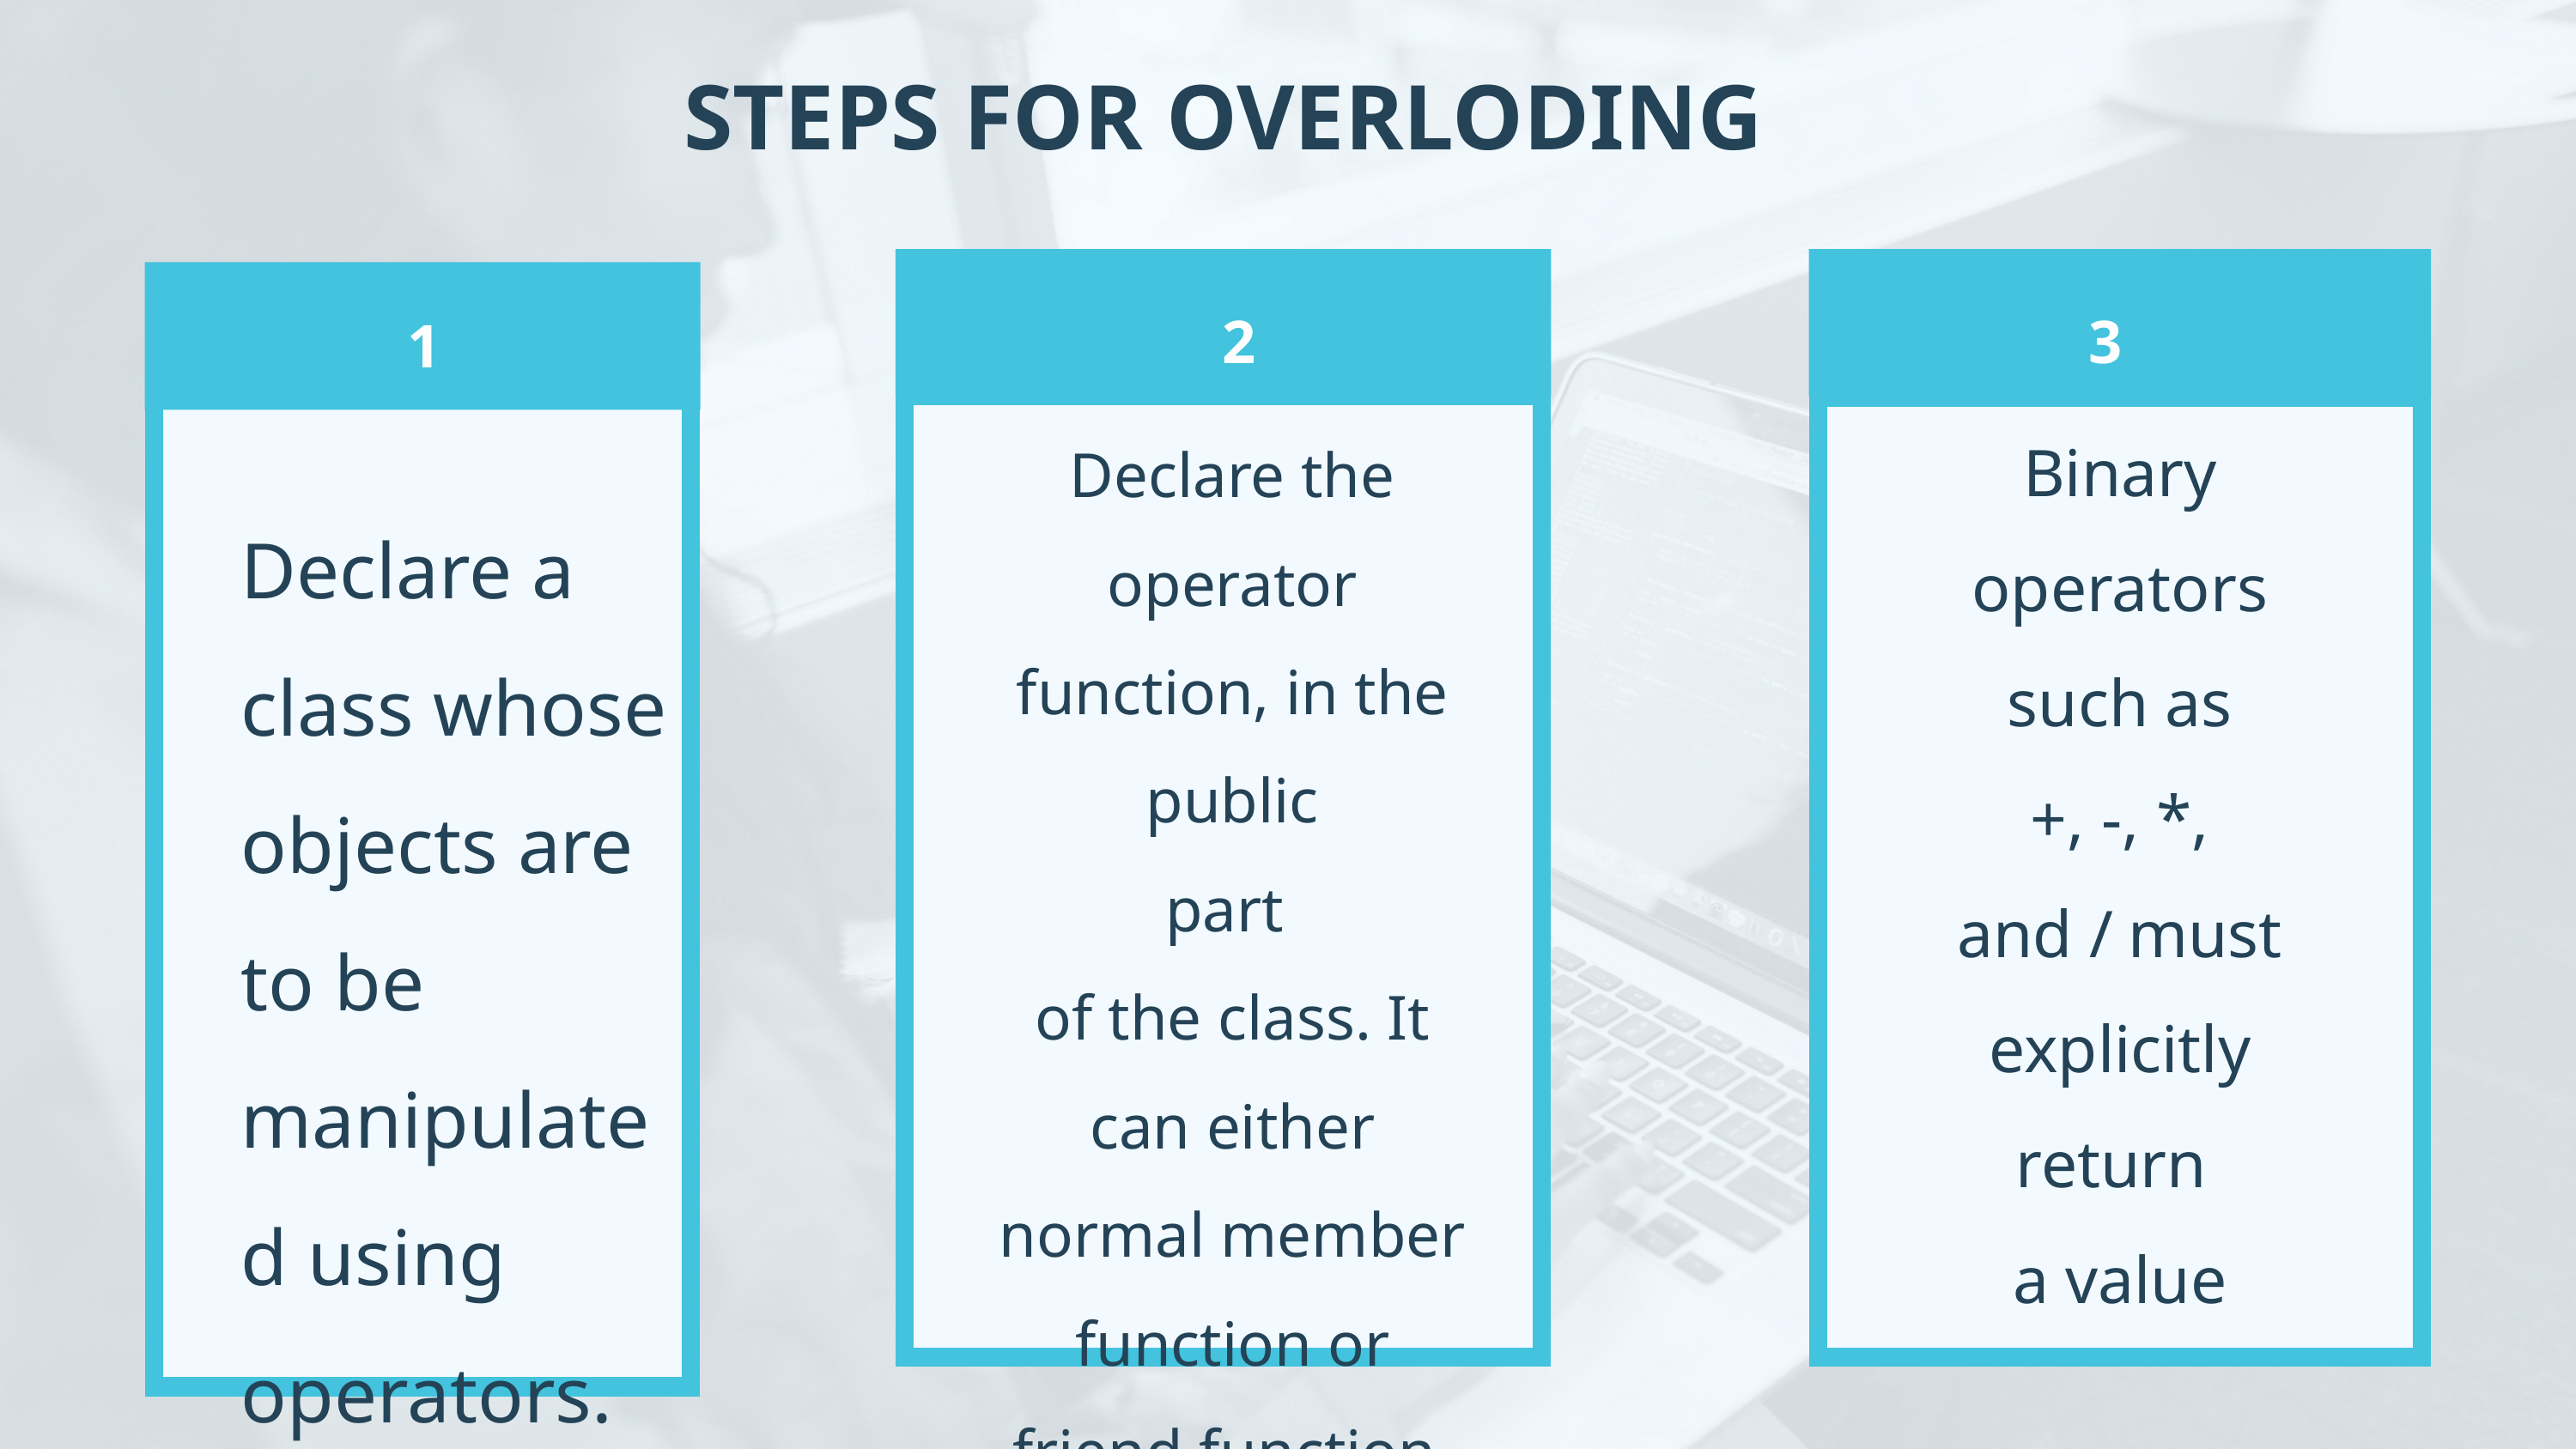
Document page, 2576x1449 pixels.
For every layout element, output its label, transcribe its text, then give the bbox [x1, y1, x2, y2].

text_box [144, 355, 701, 1397]
picture [0, 0, 2576, 1449]
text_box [1808, 388, 2432, 1367]
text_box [895, 386, 1552, 1367]
text_box STEPS FOR OVERLODING [464, 33, 1983, 145]
text_box 2 [1025, 276, 1453, 359]
text_box 1 [210, 280, 638, 353]
text_box [1808, 249, 2432, 388]
text_box [895, 249, 1552, 386]
text_box 3 [1891, 276, 2319, 359]
text_box [144, 262, 701, 354]
